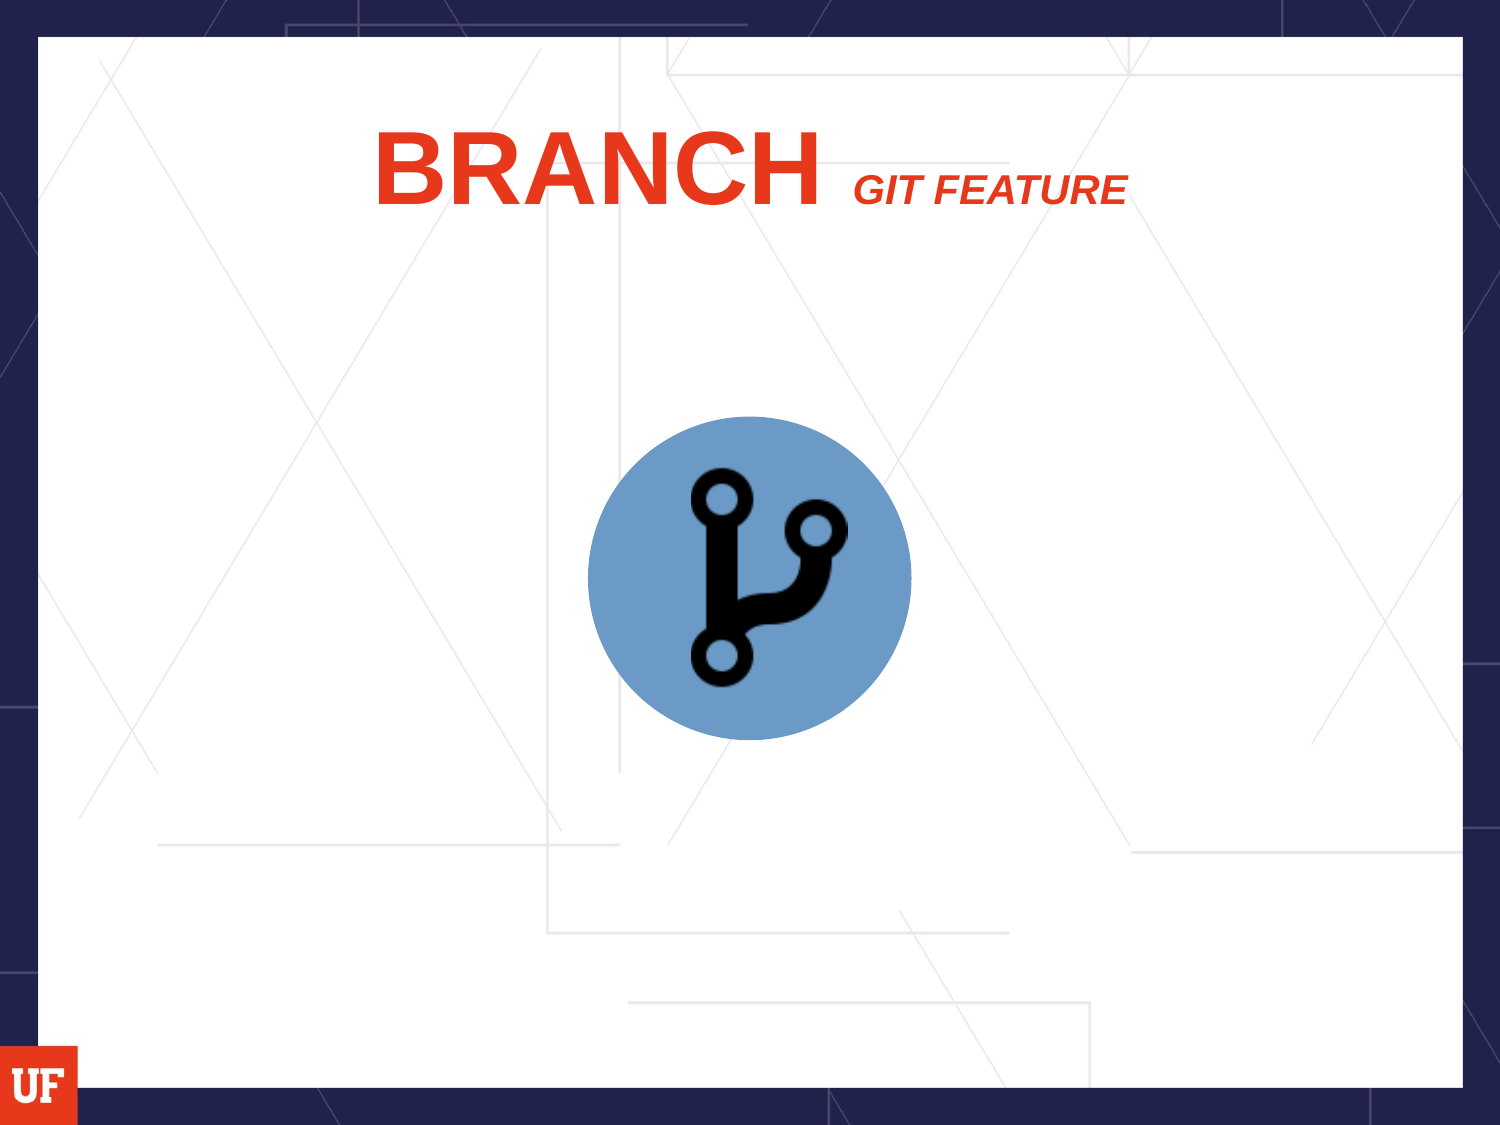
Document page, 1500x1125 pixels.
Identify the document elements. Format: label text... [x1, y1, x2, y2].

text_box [587, 416, 912, 741]
picture [0, 0, 1500, 1125]
title BRANCH GIT FEATURE [62, 62, 1438, 263]
